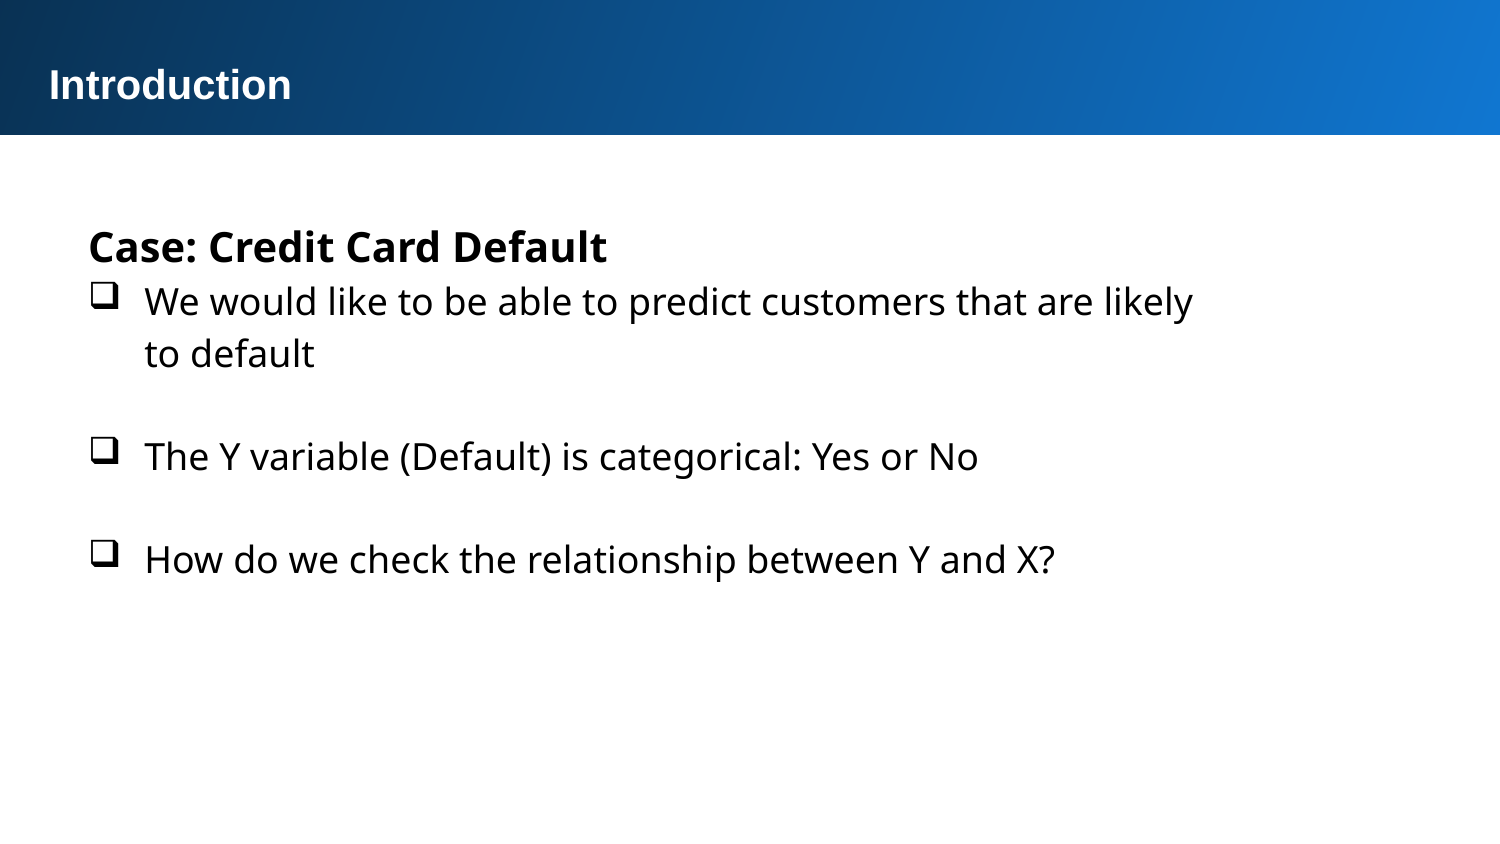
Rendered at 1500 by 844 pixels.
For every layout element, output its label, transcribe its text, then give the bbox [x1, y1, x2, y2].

text_box Case: Credit Card Default We would like to be able to predict customers that are likely to default The Y variable (Default) is categorical: Yes or No How do we check the relationship between Y and X? [56, 198, 1221, 597]
text_box [0, 0, 1500, 135]
text_box Introduction [33, 43, 1439, 124]
